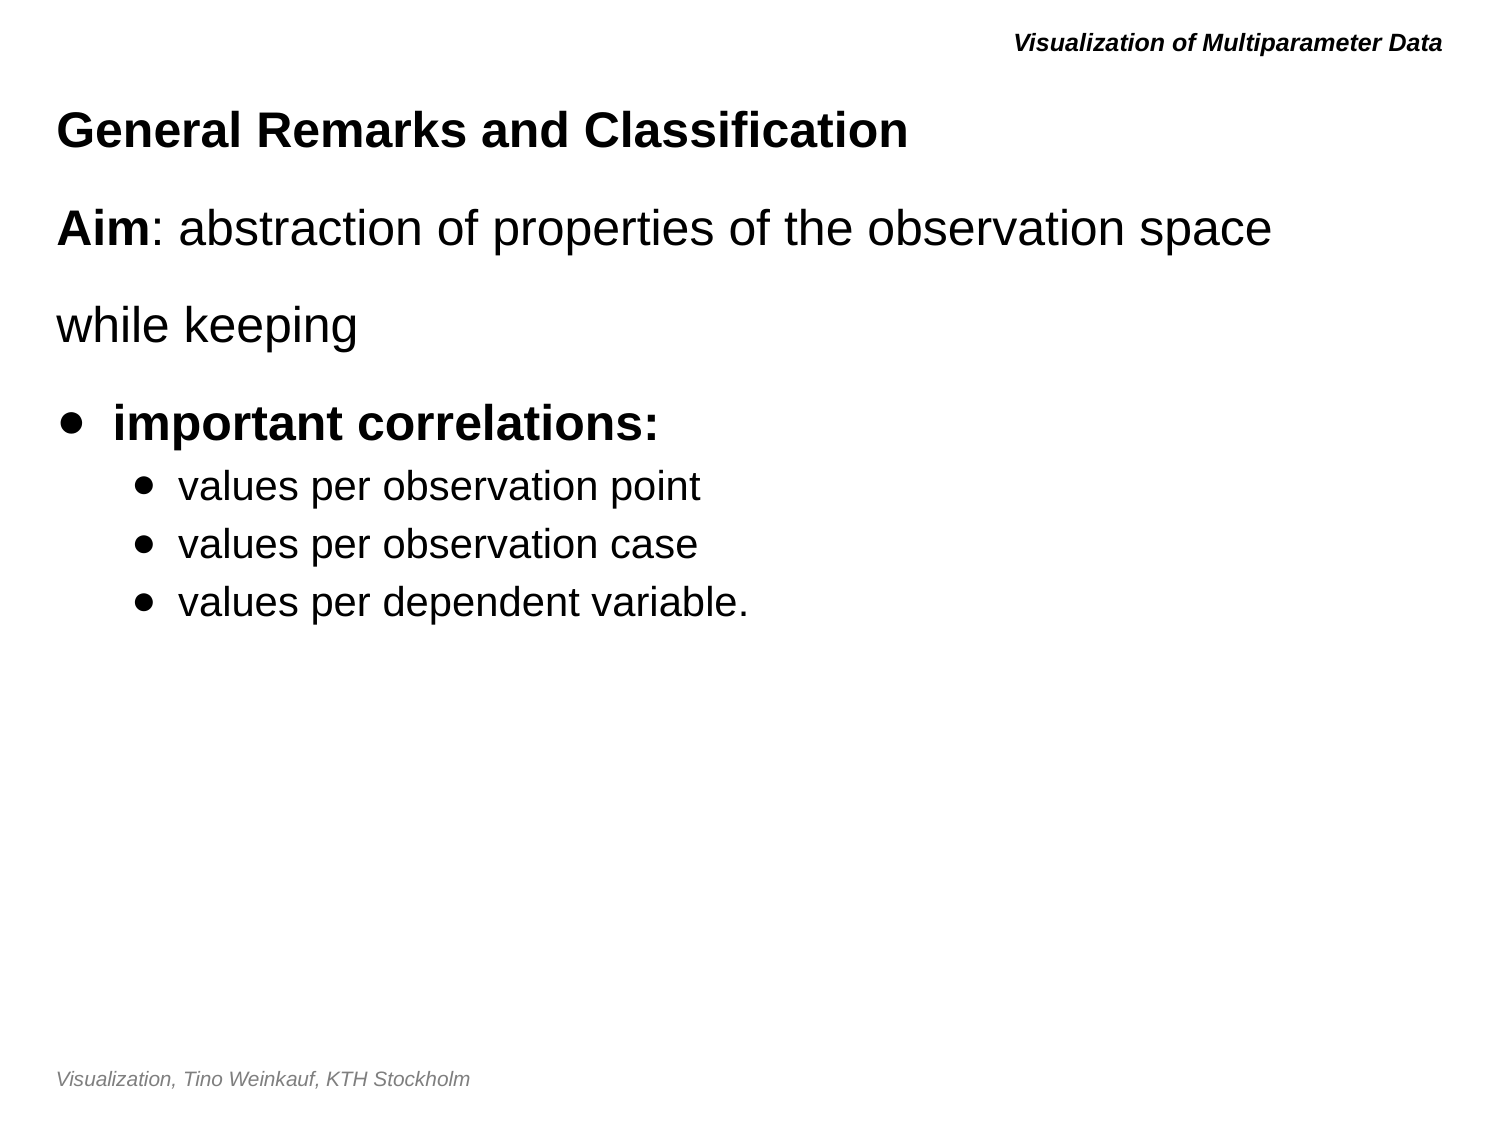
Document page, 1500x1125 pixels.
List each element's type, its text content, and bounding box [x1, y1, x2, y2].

title Visualization of Multiparameter Data [237, 18, 1460, 67]
list General Remarks and Classification Aim: abstraction of properties of the observation space while keeping important correlations: values per observation point values per observation case values per dependent variable. [40, 89, 1460, 1036]
